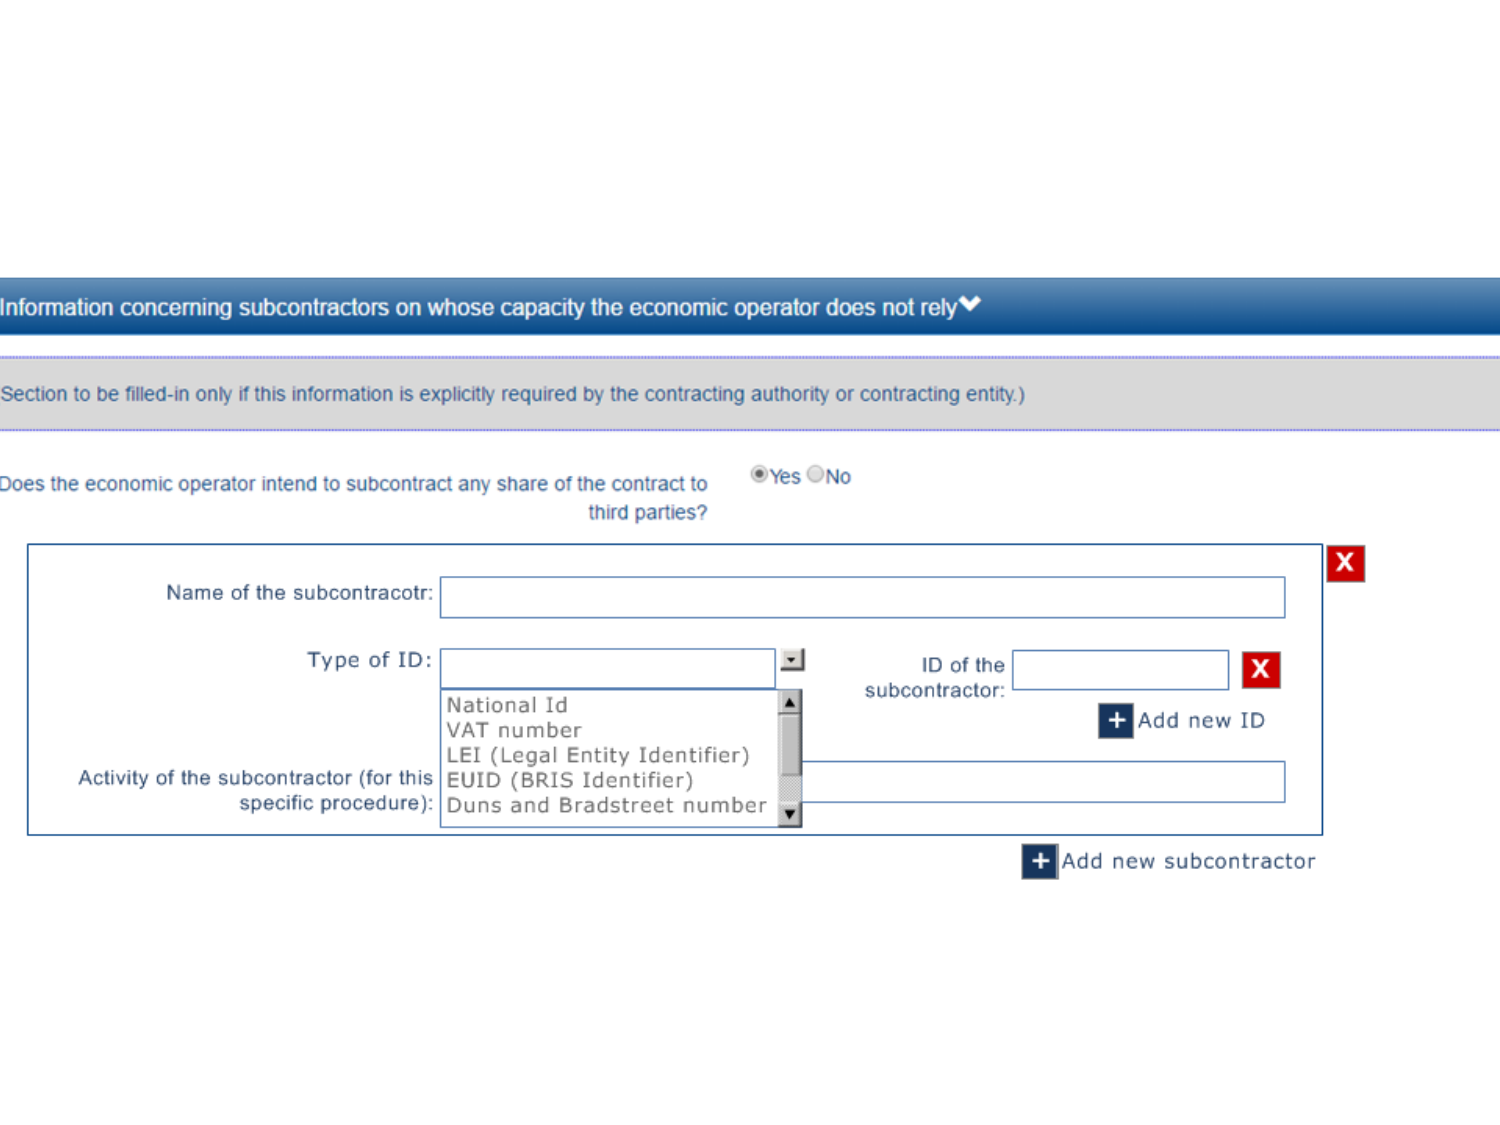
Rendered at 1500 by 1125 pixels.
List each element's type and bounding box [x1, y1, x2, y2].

picture [0, 275, 1500, 894]
